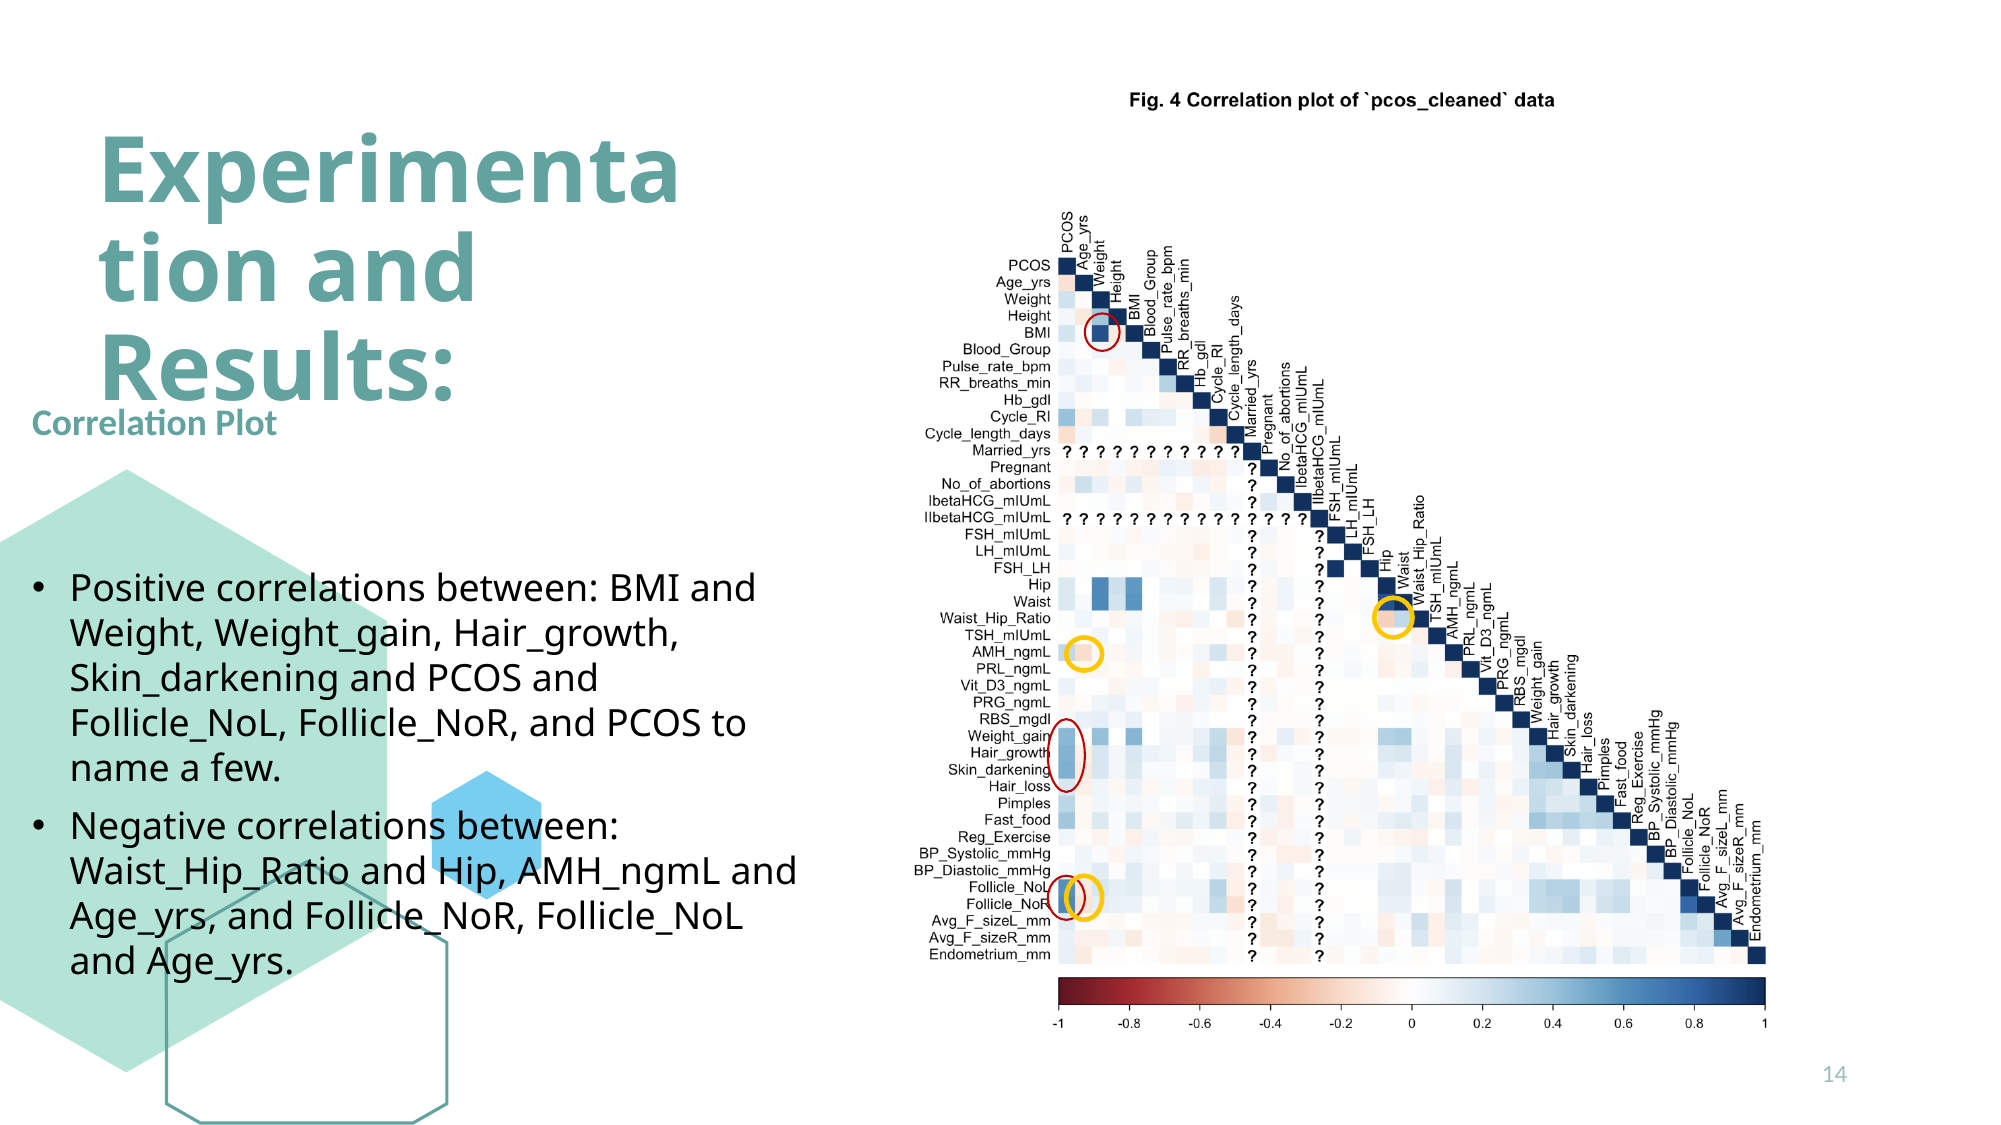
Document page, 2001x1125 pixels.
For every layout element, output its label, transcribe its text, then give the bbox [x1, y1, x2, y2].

slide_number 14 [1412, 1042, 1863, 1103]
list Correlation Plot [17, 381, 82, 451]
picture [882, 76, 1803, 1049]
title Experimentation and Results: [82, 115, 738, 490]
list Positive correlations between: BMI and Weight, Weight_gain, Hair_growth, Skin_darkening and PCOS and Follicle_NoL, Follicle_NoR, and PCOS to name a few. Negative correlations between: Waist_Hip_Ratio and Hip, AMH_ngmL and Age_yrs, and Follicle_NoR, Follicle_NoL and Age_yrs. [17, 556, 823, 1009]
